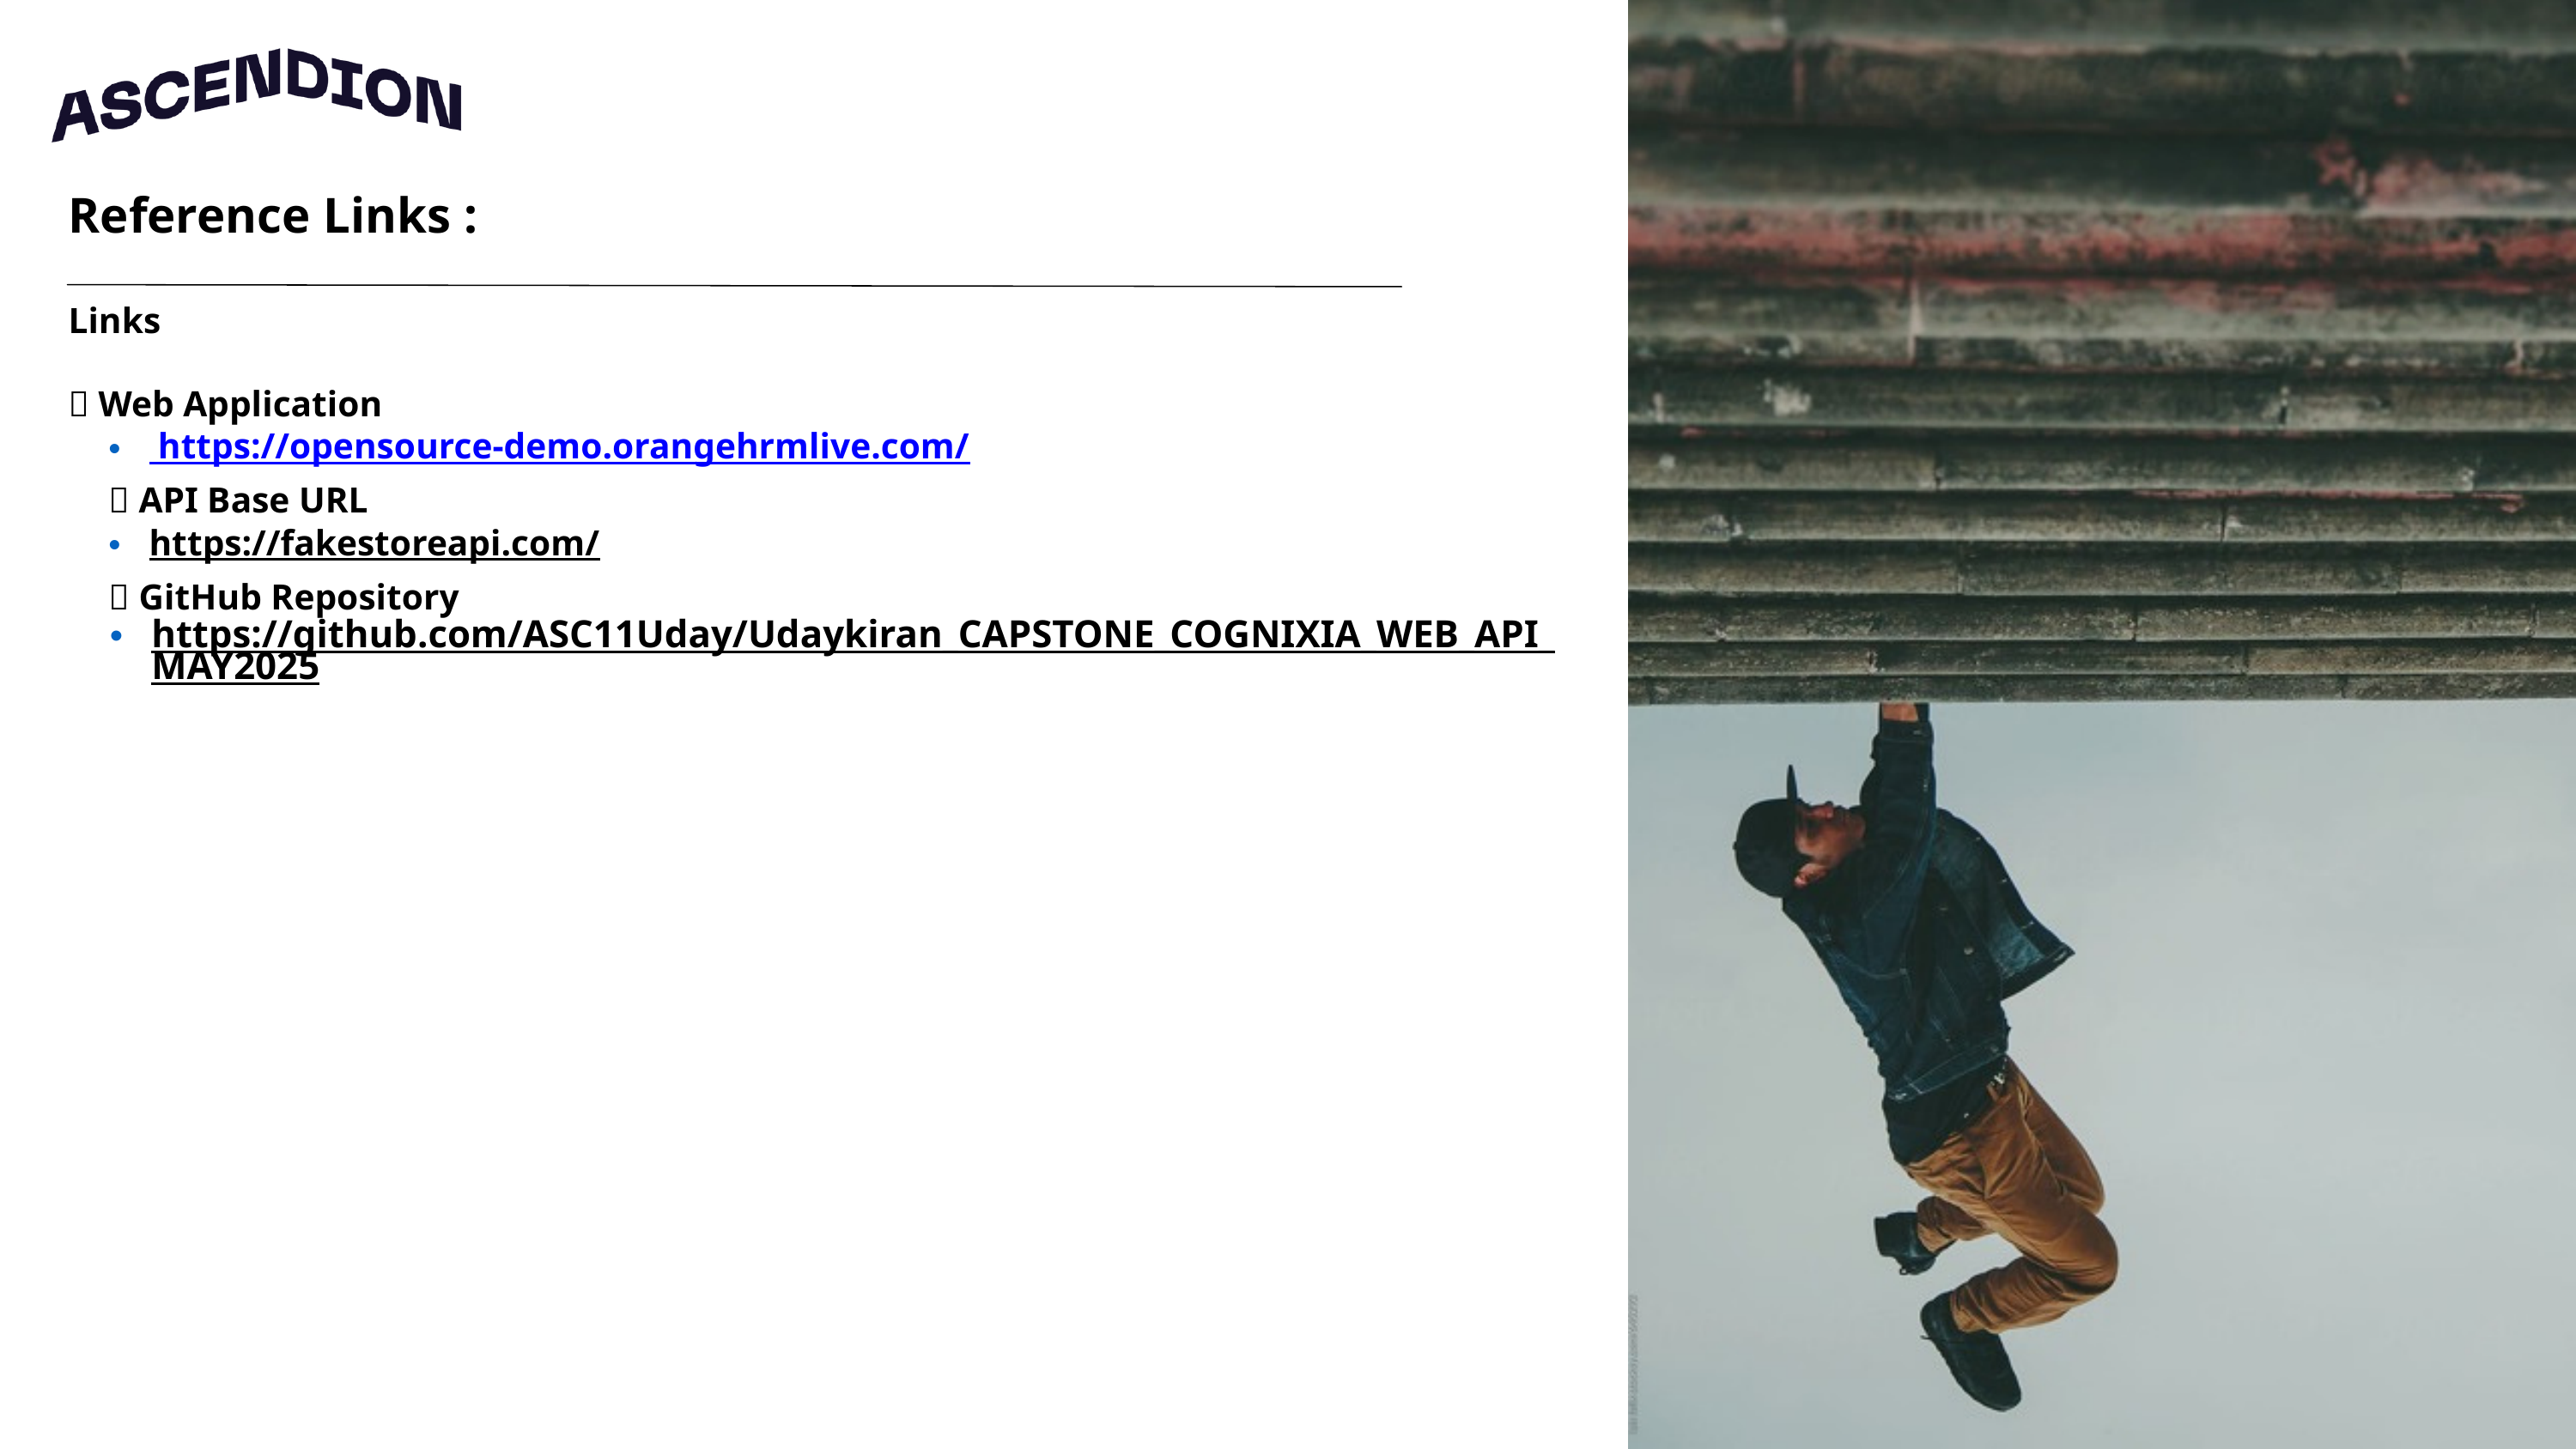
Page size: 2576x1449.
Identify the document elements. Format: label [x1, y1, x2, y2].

text_box [2, 0, 510, 191]
text_box [68, 302, 1558, 1449]
text_box [68, 190, 1267, 270]
text_box [1628, 0, 2576, 1449]
